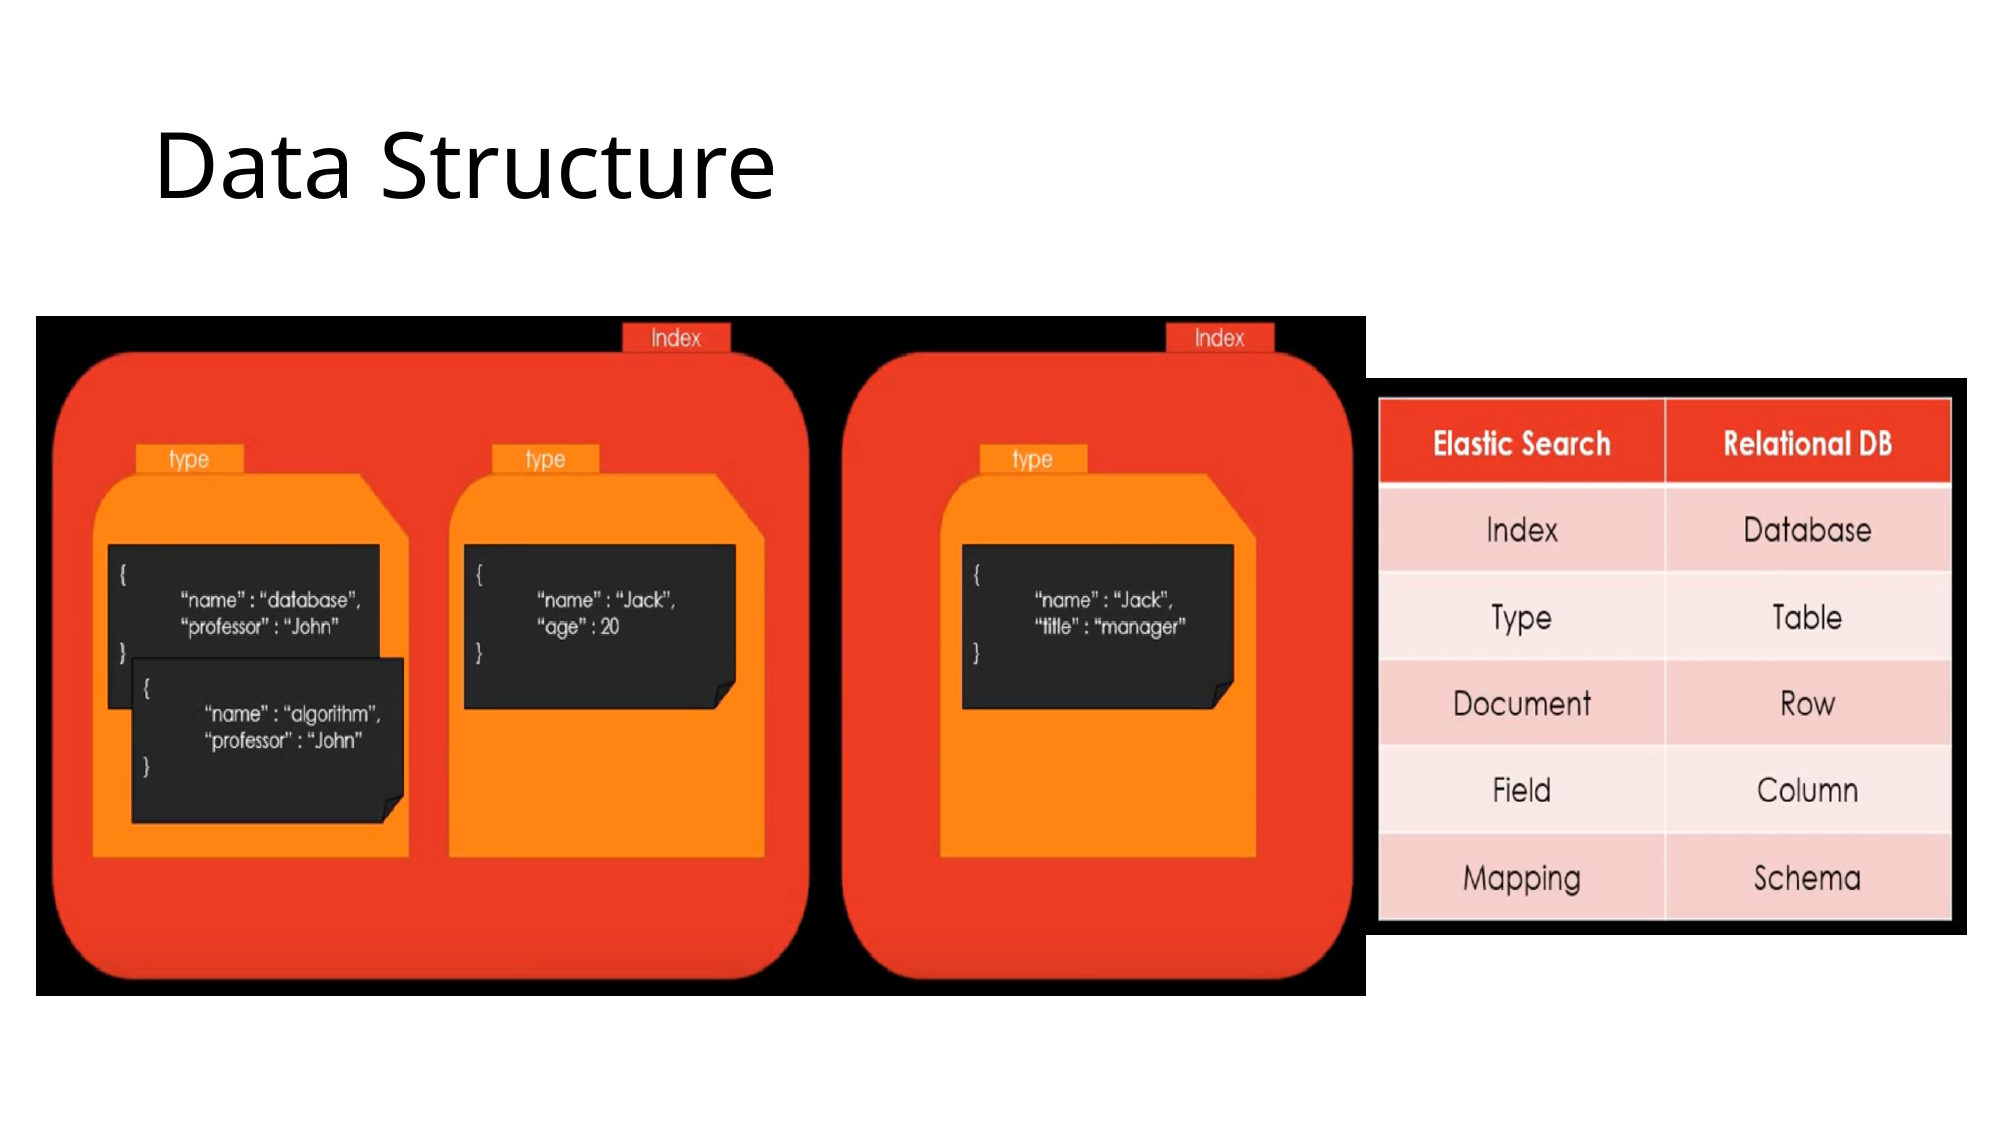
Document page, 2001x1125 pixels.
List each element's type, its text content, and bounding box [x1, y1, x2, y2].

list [36, 316, 1366, 997]
picture [1365, 378, 1967, 935]
title Data Structure [137, 59, 1863, 278]
